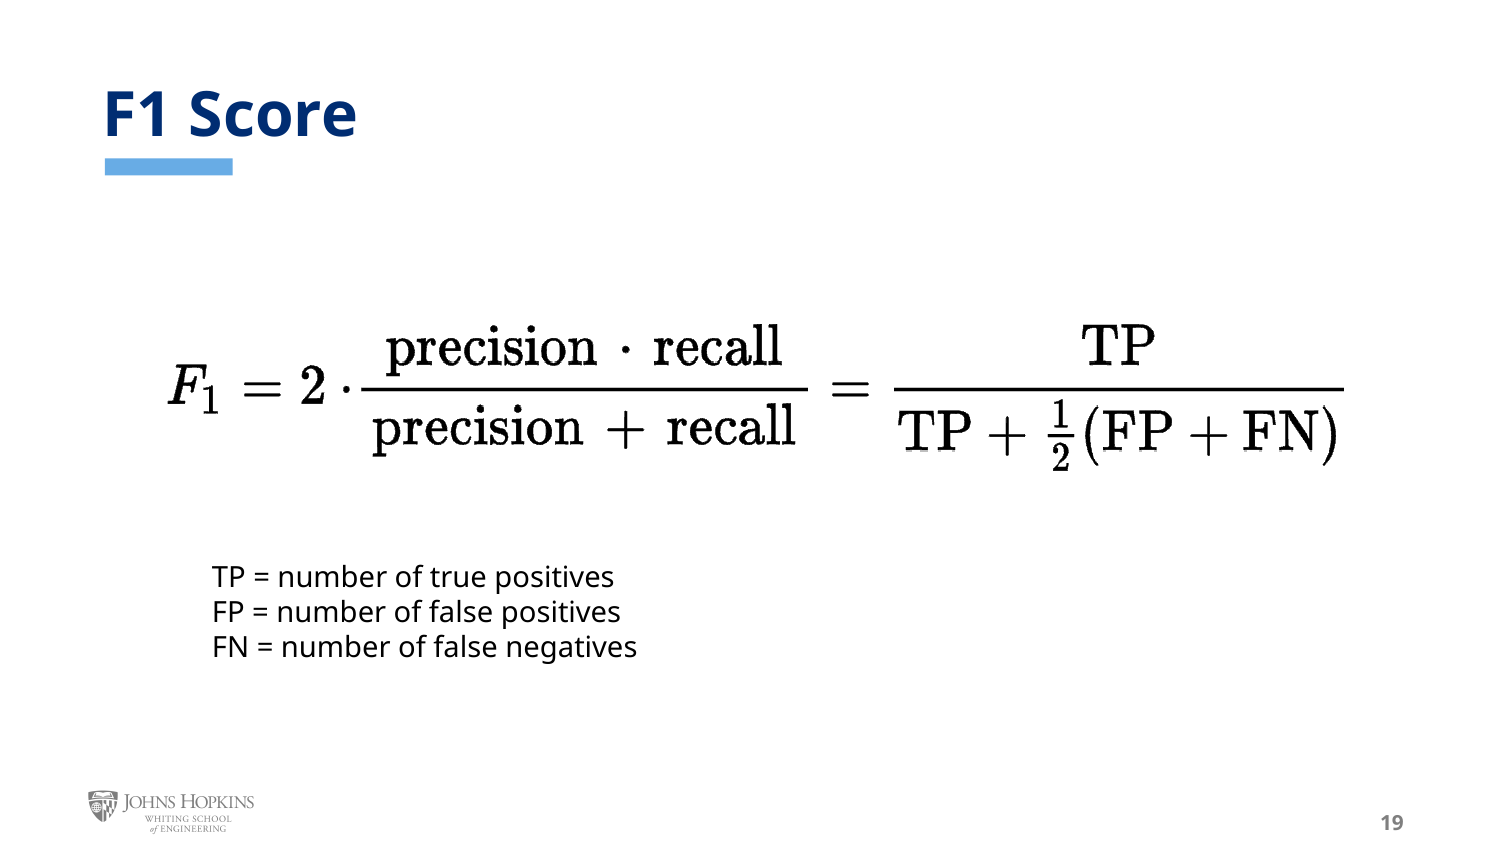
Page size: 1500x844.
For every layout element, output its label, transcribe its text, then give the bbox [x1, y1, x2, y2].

picture [167, 324, 1380, 496]
text_box TP = number of true positives FP = number of false positives FN = number of false negatives [196, 543, 949, 679]
title F1 Score [87, 74, 1425, 159]
